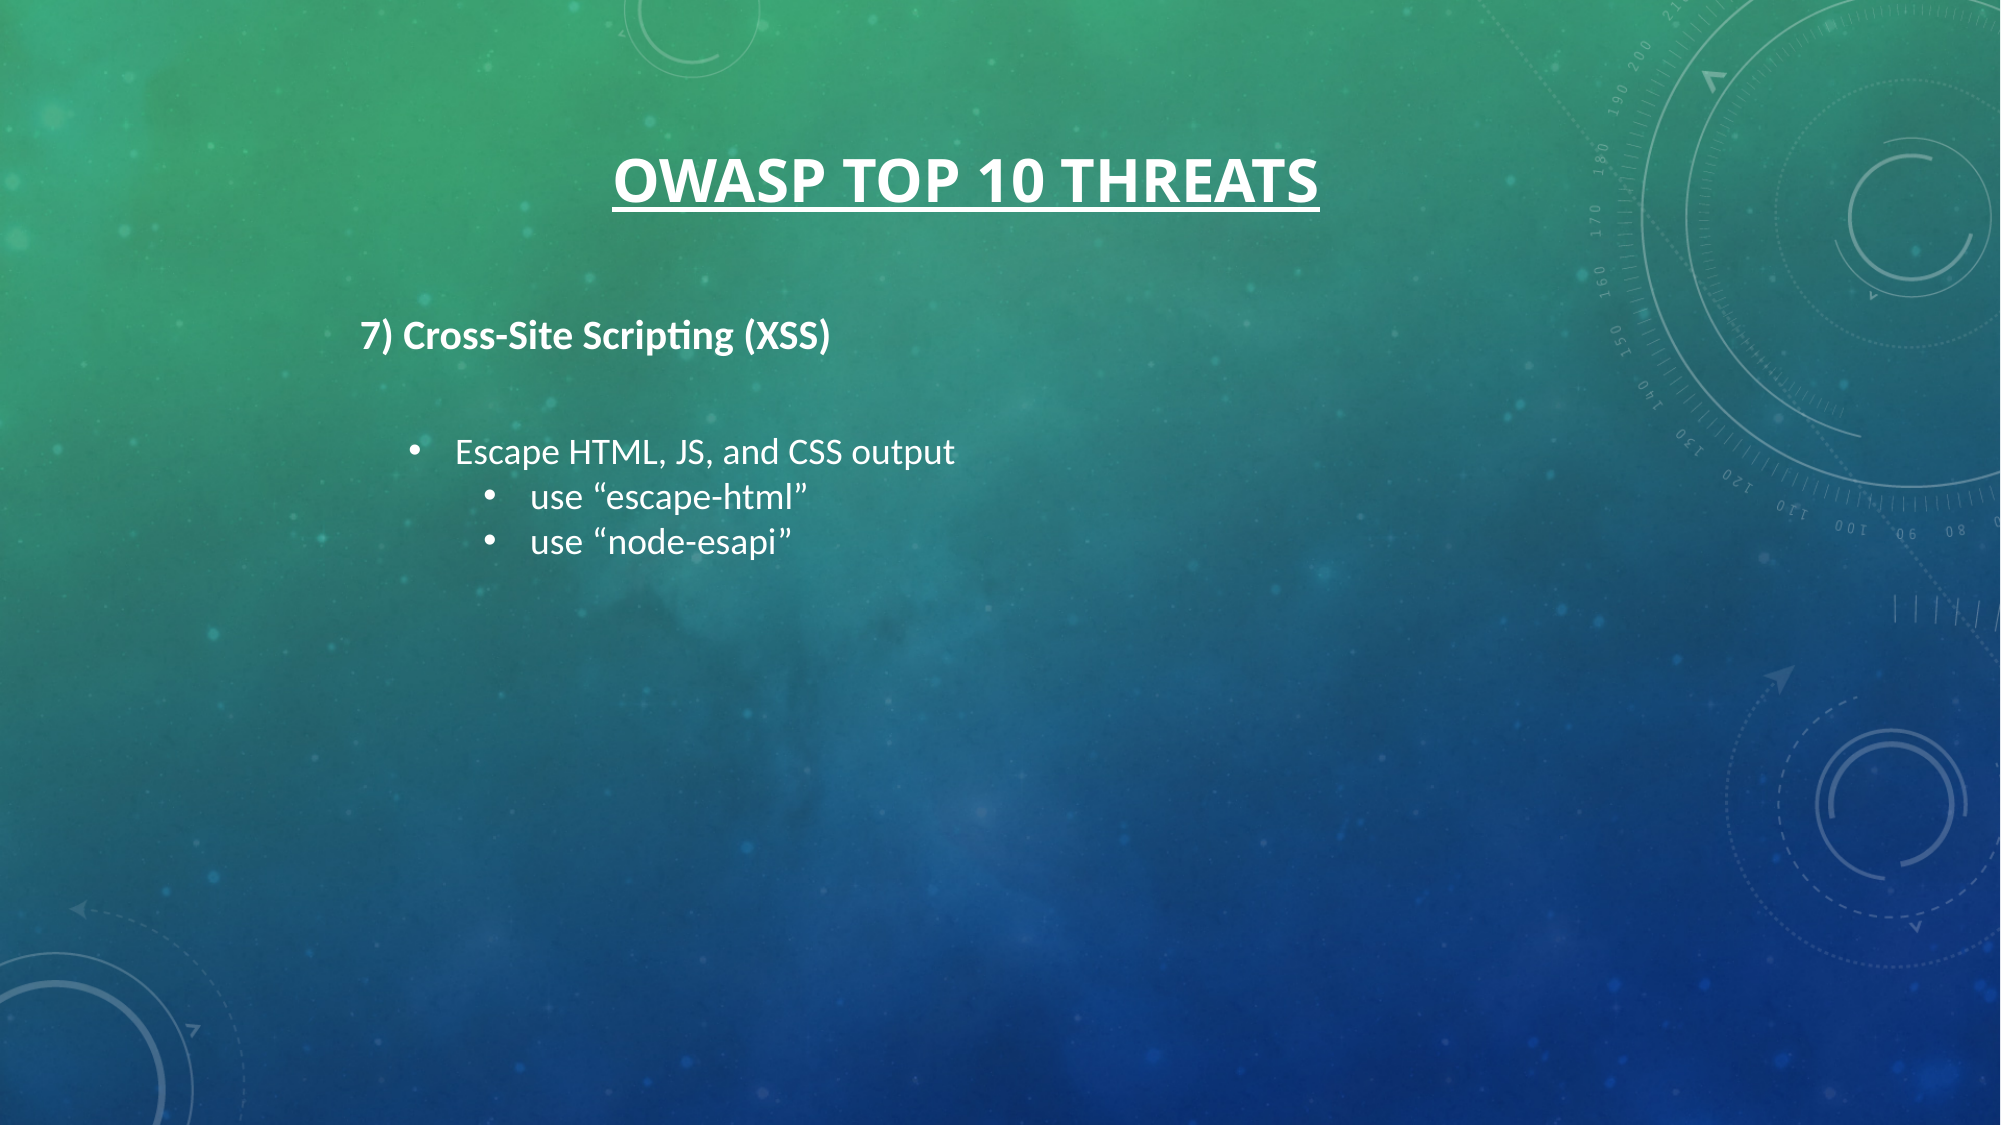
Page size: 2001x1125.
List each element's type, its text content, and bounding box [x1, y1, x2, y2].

text_box 7) Cross-Site Scripting (XSS) [345, 299, 1151, 365]
title OWASP Top 10 Threats [597, 112, 1403, 245]
text_box Escape HTML, JS, and CSS output use “escape-html” use “node-esapi” [393, 419, 971, 570]
picture [0, 0, 2001, 1125]
